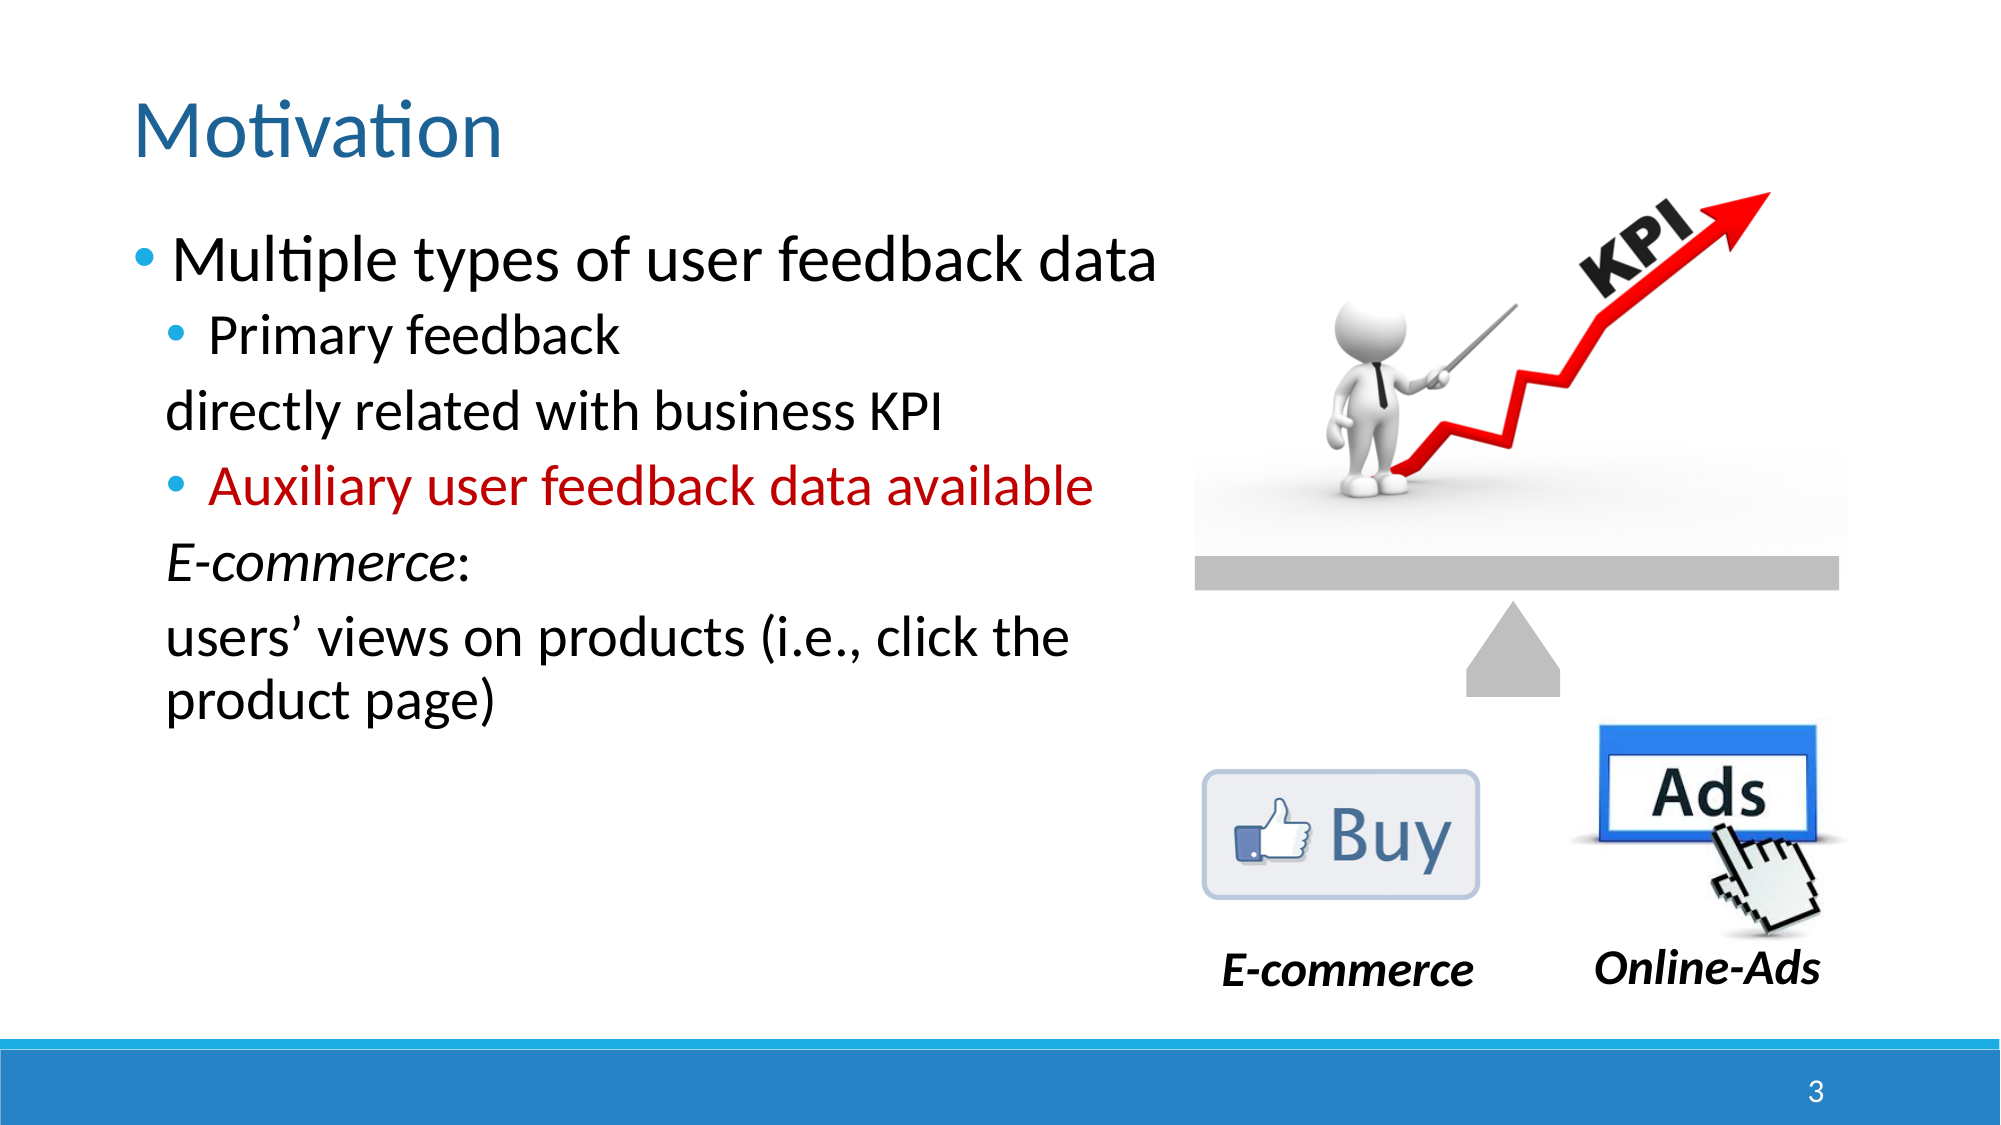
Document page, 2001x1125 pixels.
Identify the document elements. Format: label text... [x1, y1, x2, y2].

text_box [1194, 109, 1849, 698]
text_box Motivation [118, 67, 566, 182]
text_box Multiple types of user feedback data Primary feedback directly related with business KPI Auxiliary user feedback data available E-commerce: users’ views on products (i.e., click the product page) [118, 216, 1215, 960]
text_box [1200, 718, 1889, 1005]
slide_number 3 [1624, 1059, 1840, 1120]
